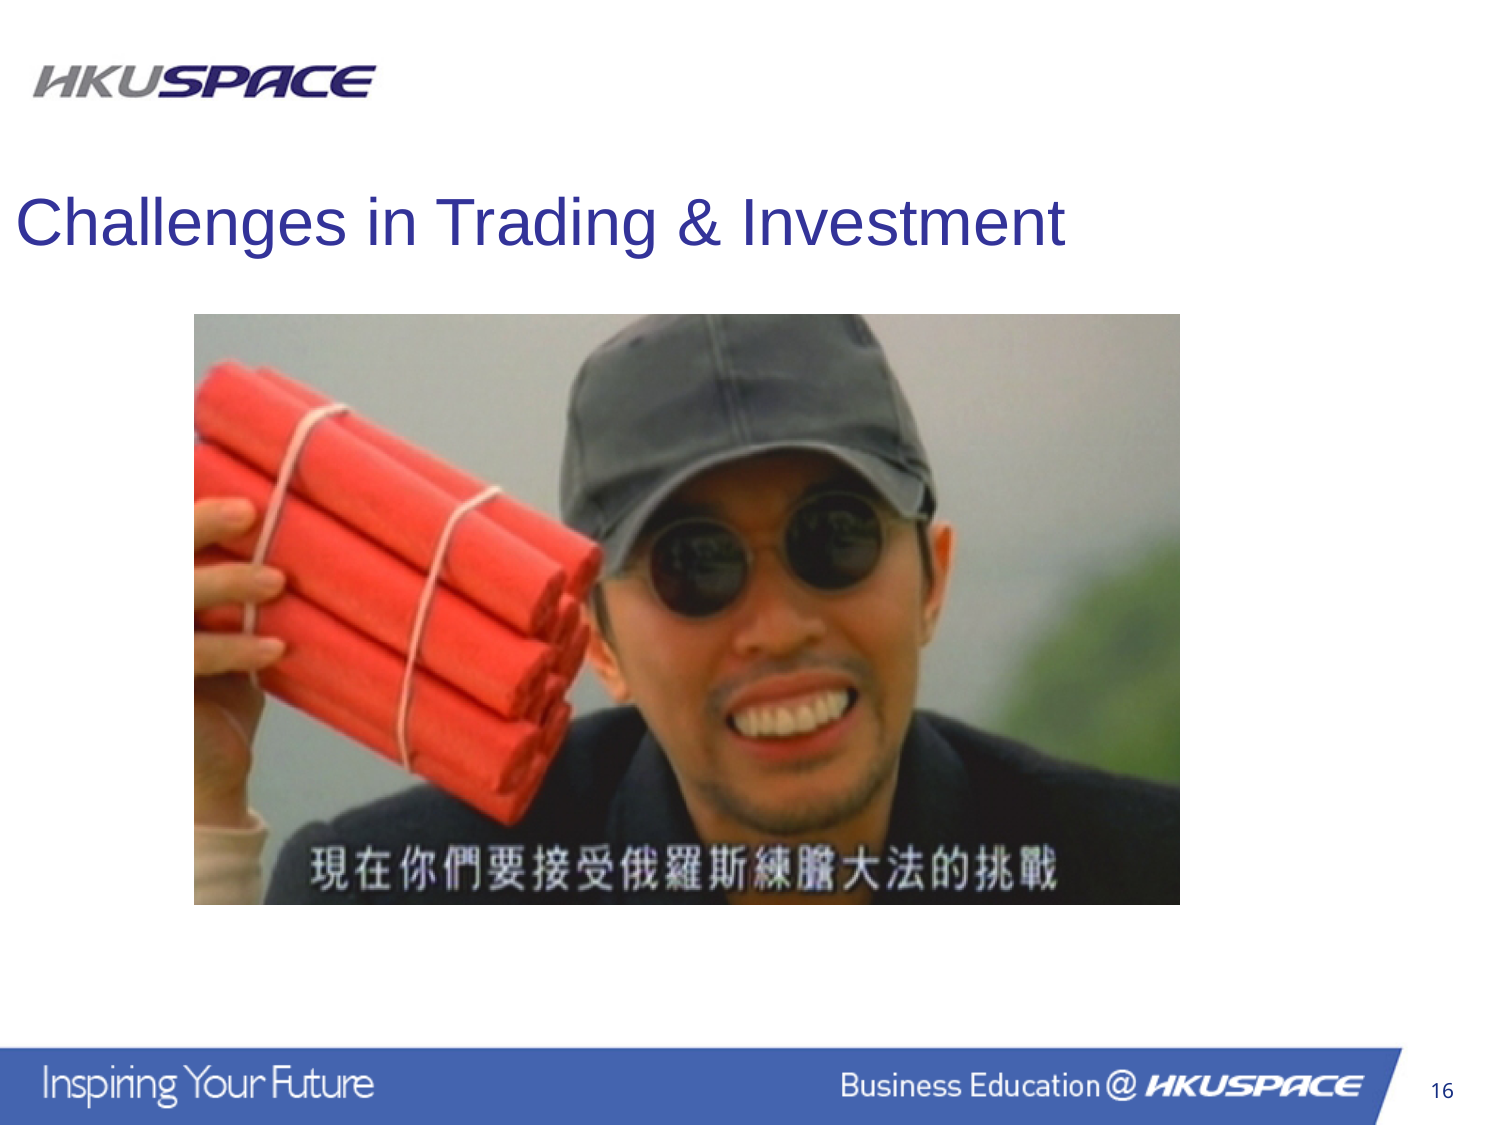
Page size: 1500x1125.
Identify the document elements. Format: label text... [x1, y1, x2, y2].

slide_number 16 [1415, 1070, 1499, 1125]
picture [0, 0, 1500, 1125]
text_box [64, 278, 1483, 1047]
title Challenges in Trading & Investment [0, 101, 1325, 266]
